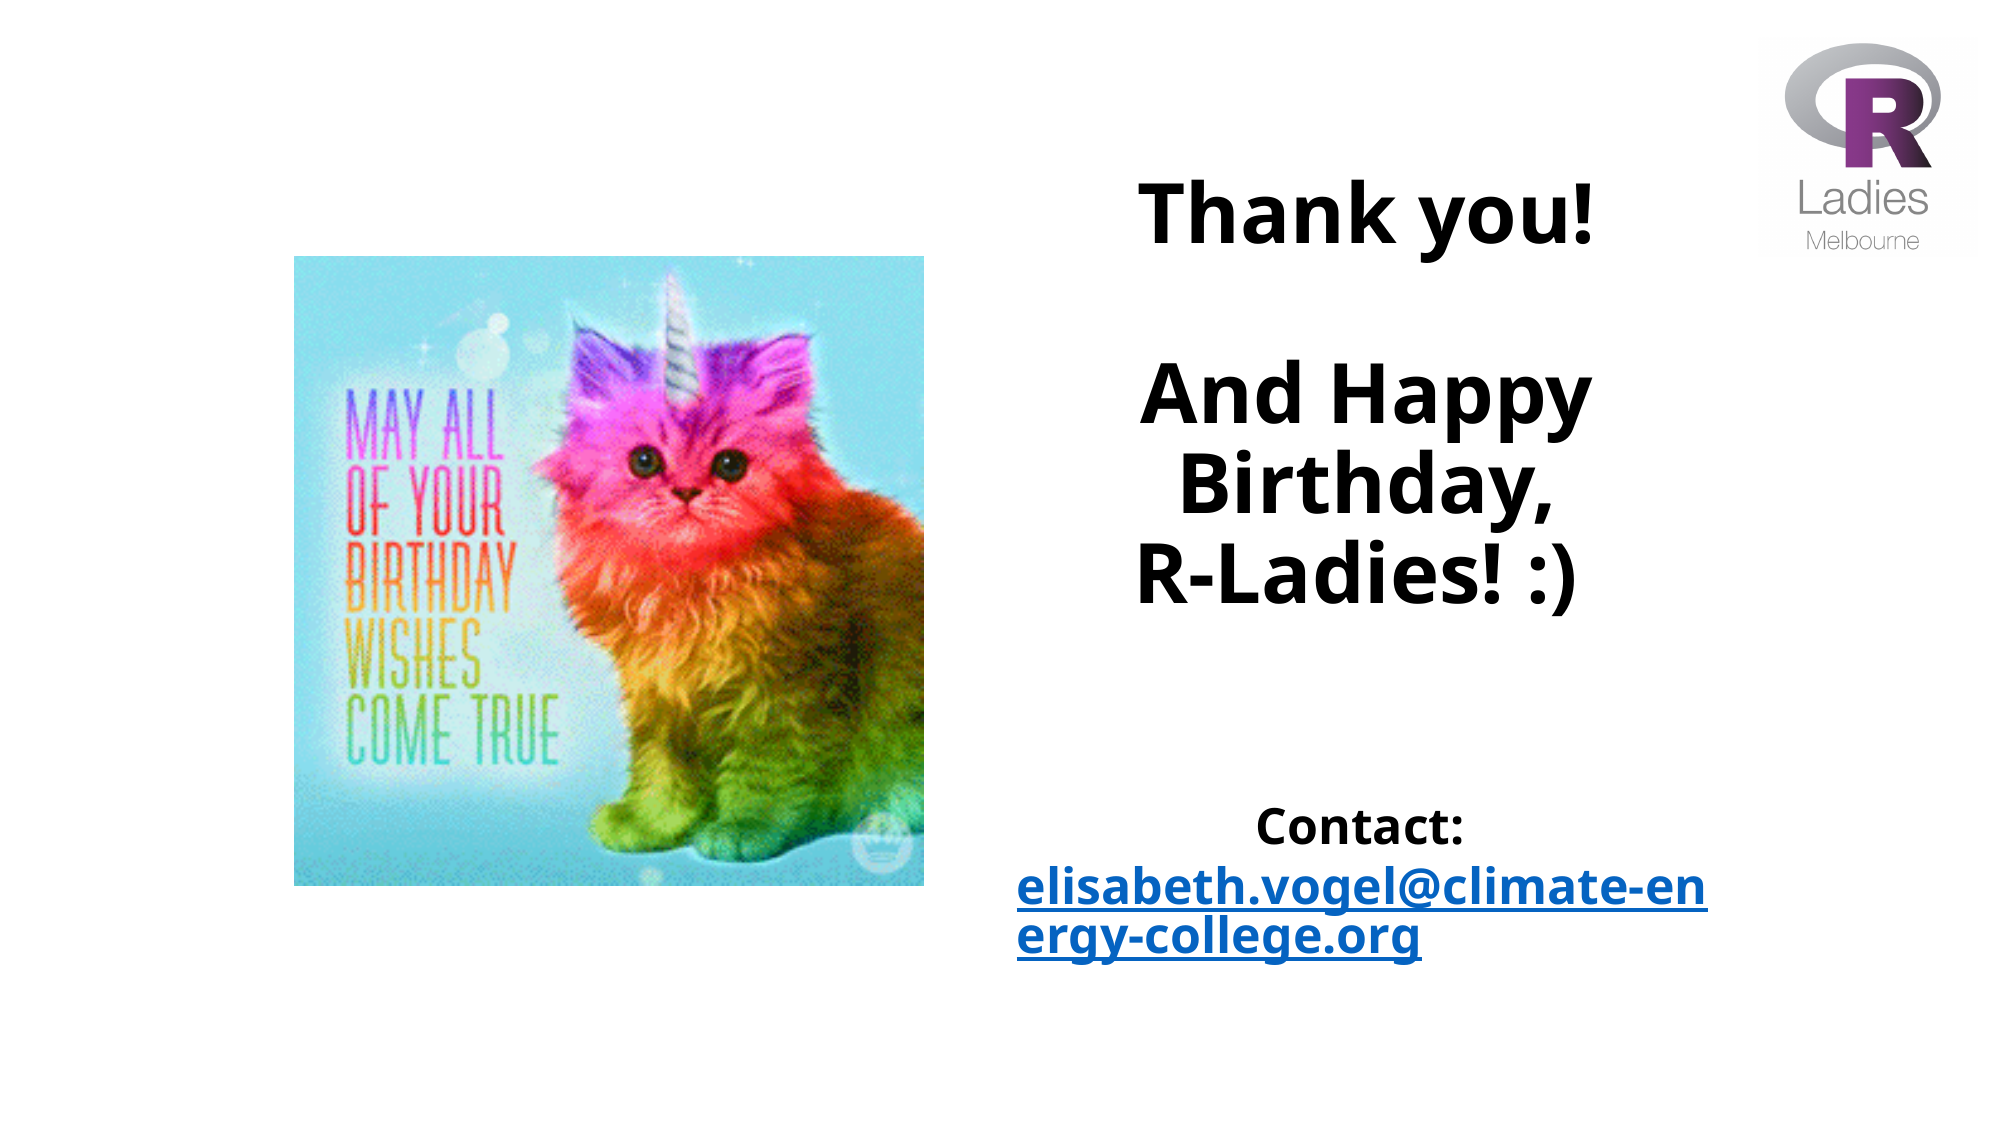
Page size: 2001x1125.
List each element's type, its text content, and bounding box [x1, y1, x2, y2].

title Thank you! And Happy Birthday, R-Ladies! :) Contact: elisabeth.vogel@climate-energy-college.org [1001, 156, 1732, 987]
picture [294, 256, 924, 886]
picture [1758, 37, 1978, 257]
